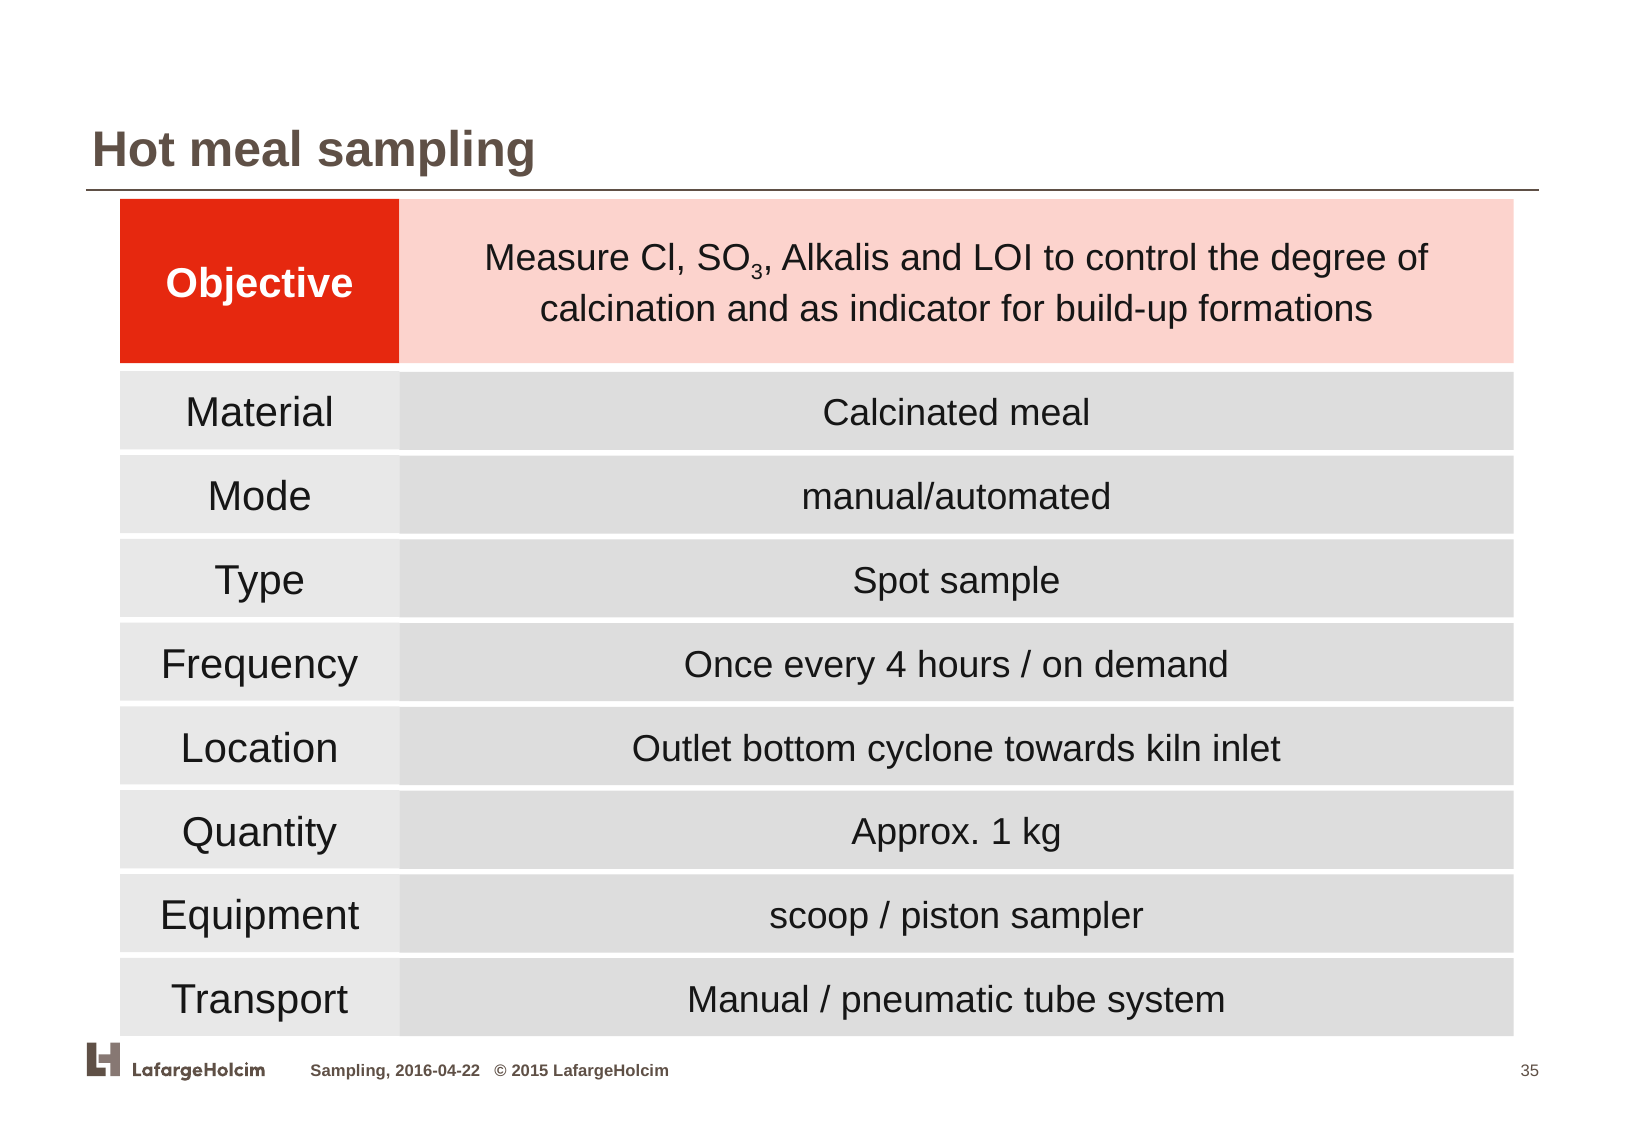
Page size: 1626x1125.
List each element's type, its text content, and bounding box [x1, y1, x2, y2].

slide_number 35 [1467, 1052, 1540, 1080]
footer Sampling, 2016-04-22 © 2015 LafargeHolcim [310, 1052, 831, 1080]
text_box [119, 198, 1515, 1037]
text_box Hot meal sampling [91, 49, 1532, 180]
